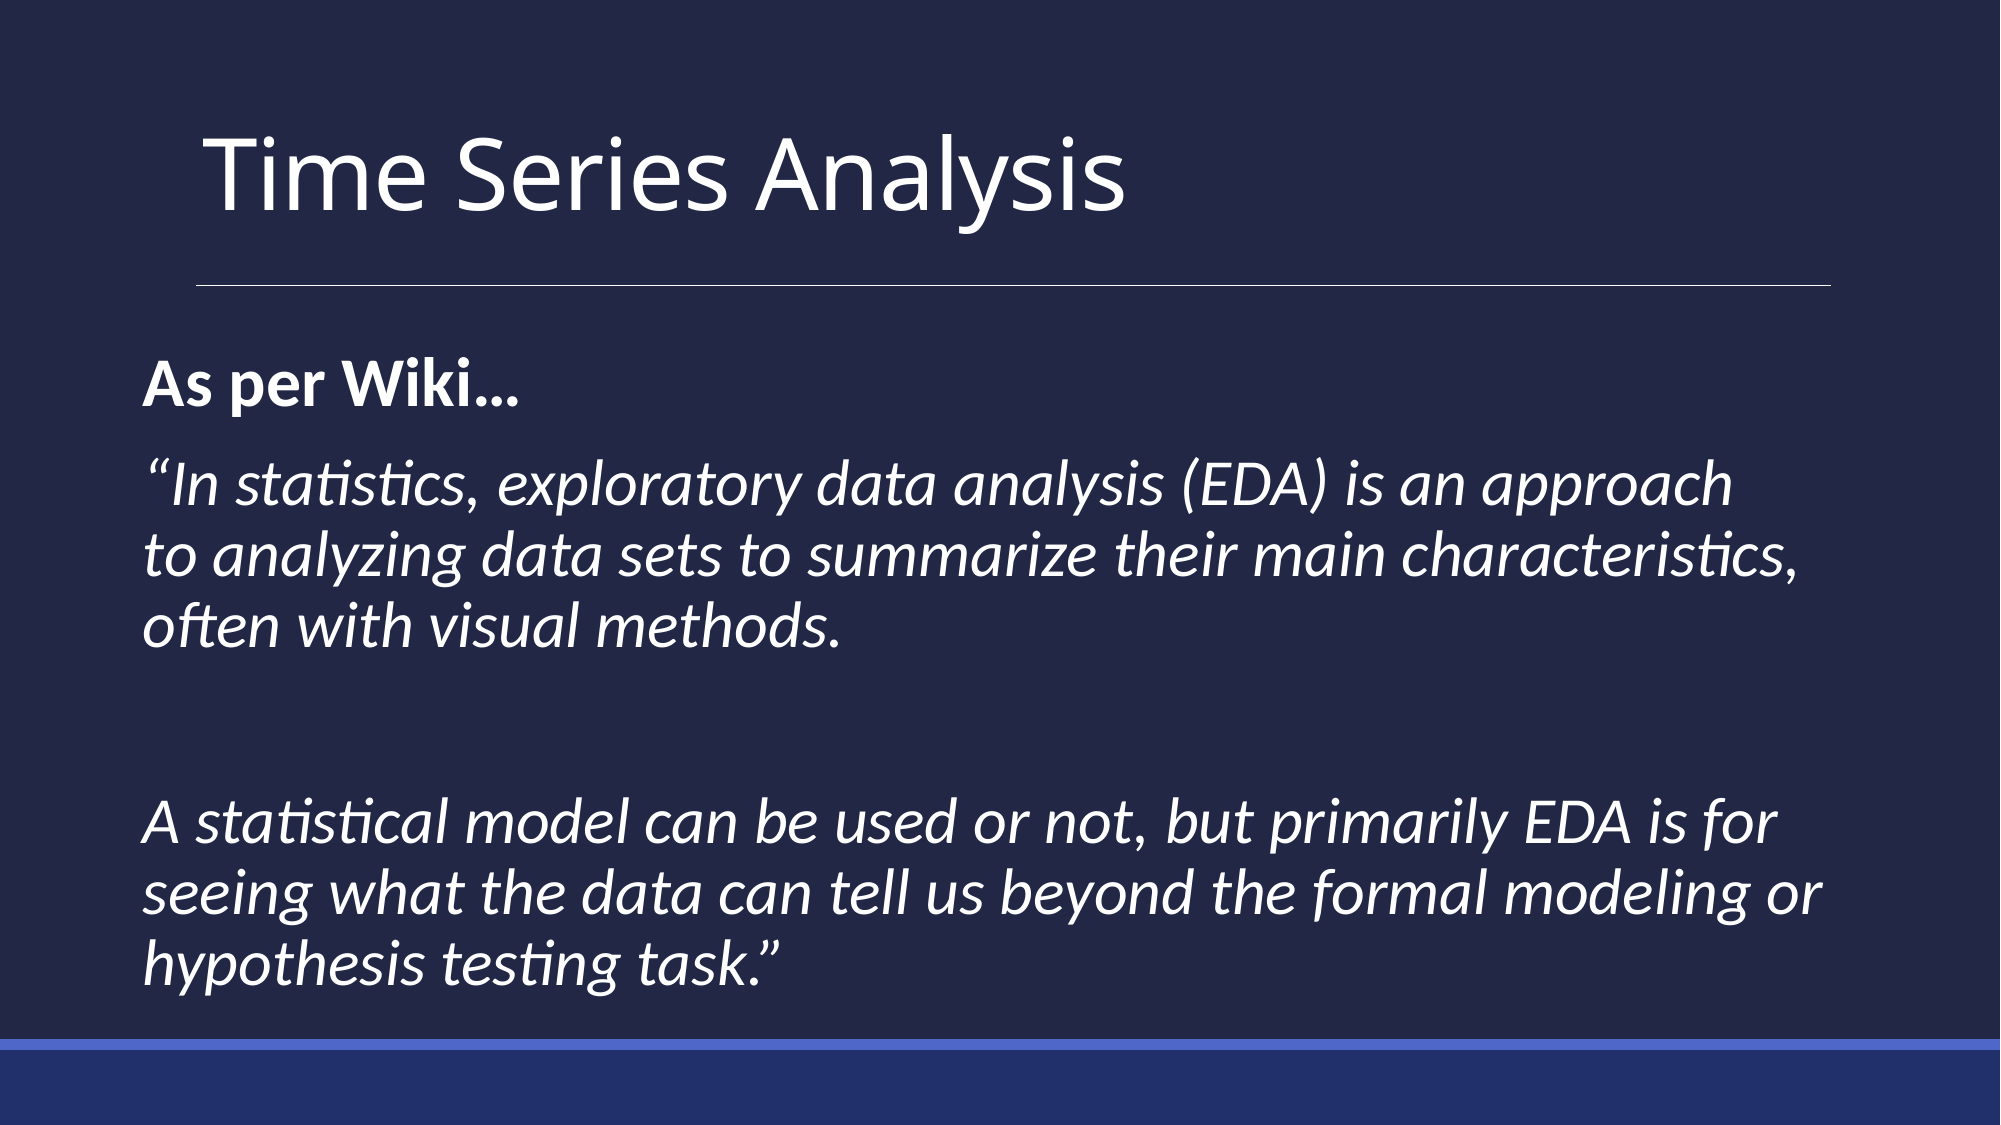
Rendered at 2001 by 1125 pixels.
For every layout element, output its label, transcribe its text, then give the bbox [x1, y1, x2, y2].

list As per Wiki… “In statistics, exploratory data analysis (EDA) is an approach to analyzing data sets to summarize their main characteristics, often with visual methods. A statistical model can be used or not, but primarily EDA is for seeing what the data can tell us beyond the formal modeling or hypothesis testing task.” [142, 338, 1918, 1010]
title Time Series Analysis [187, 101, 1813, 239]
